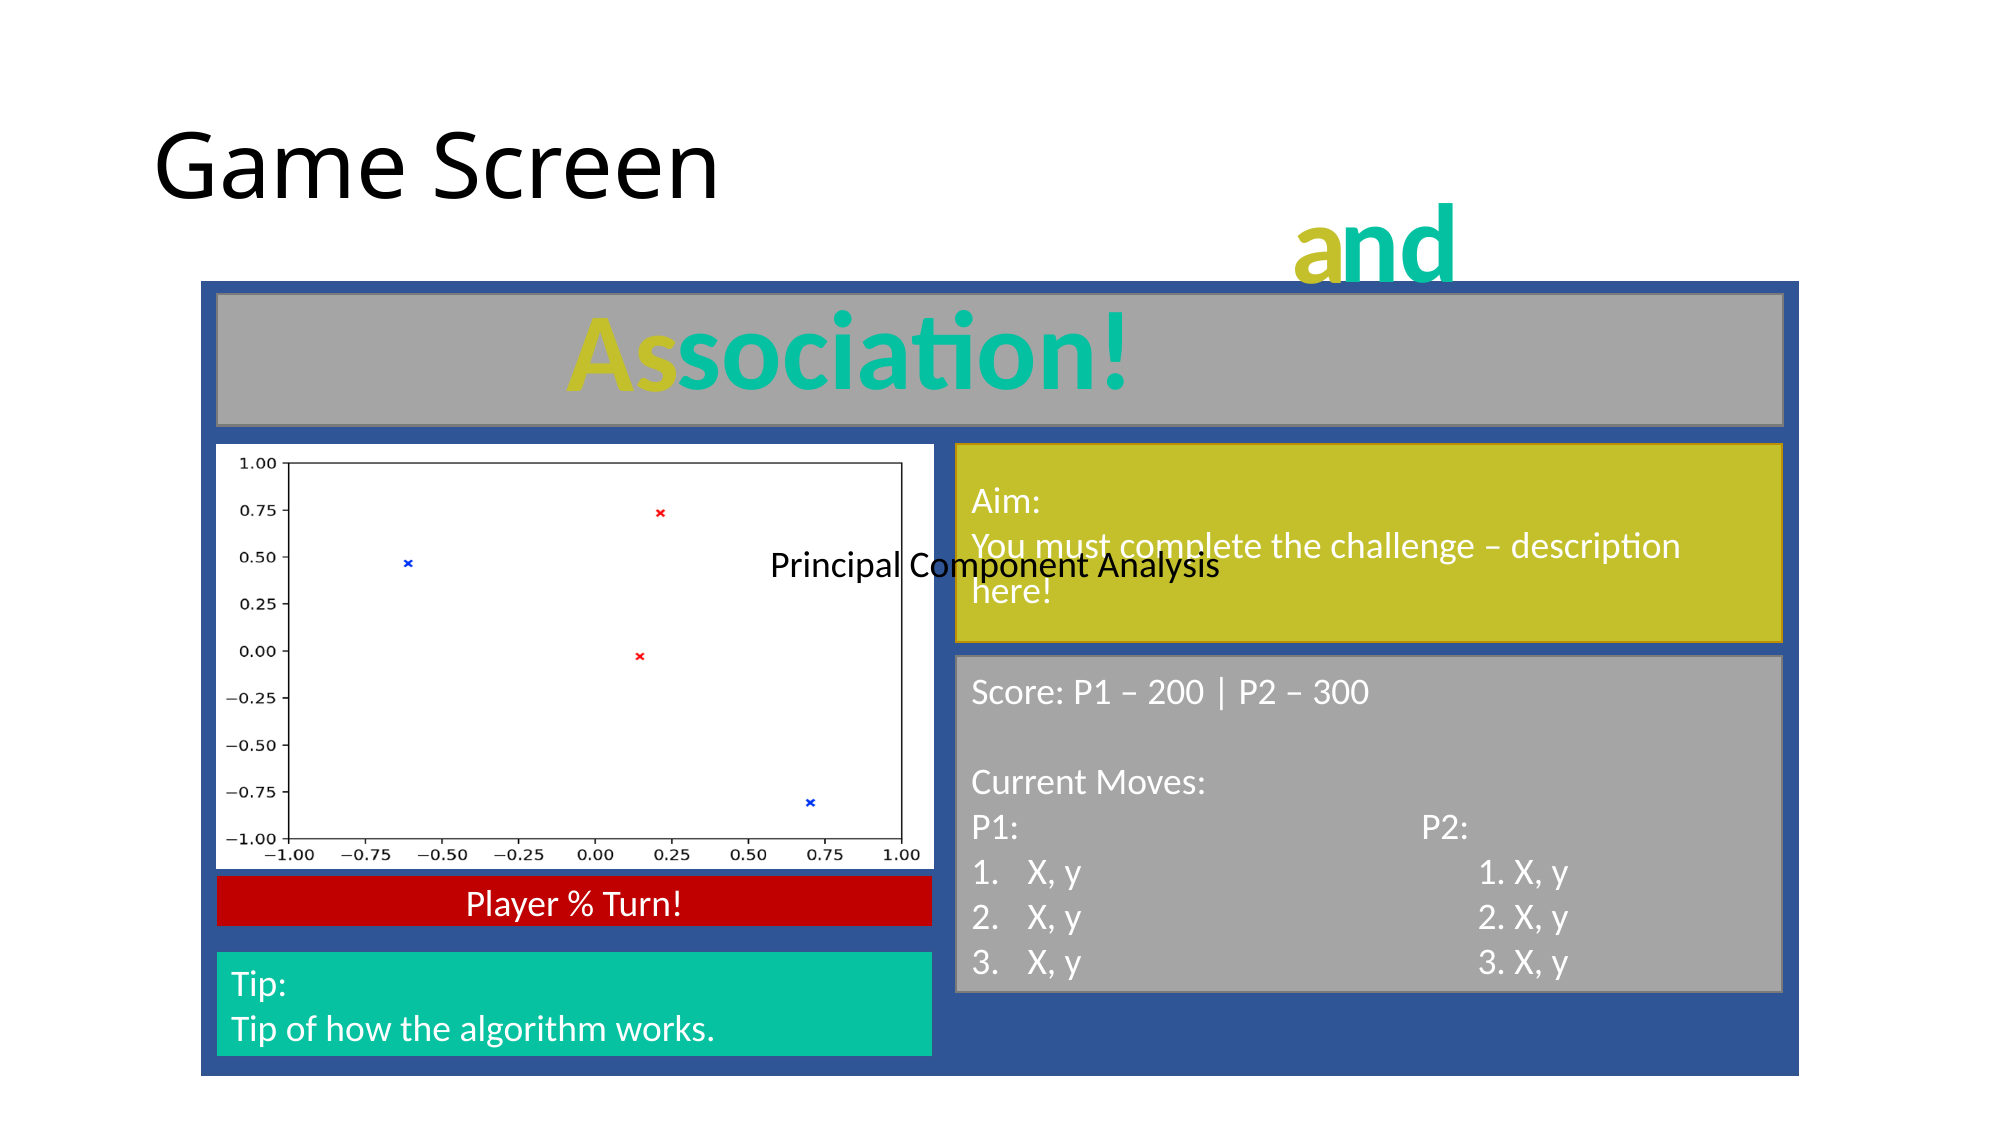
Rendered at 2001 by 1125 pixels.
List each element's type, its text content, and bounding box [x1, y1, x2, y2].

text_box Player % Turn! [215, 874, 934, 928]
text_box [201, 281, 1799, 1076]
text_box As [228, 271, 894, 422]
picture [216, 444, 934, 869]
title Game Screen [137, 59, 1863, 278]
text_box Score: P1 – 200 | P2 – 300 Current Moves: P1: P2: X, y 1. X, y X, y 2. X, y X, y 3. X, y [955, 655, 1783, 993]
text_box [894, 271, 1222, 423]
text_box Principal Component Analysis [934, 532, 1245, 592]
text_box [216, 293, 1784, 427]
text_box Tip: Tip of how the algorithm works. [215, 950, 934, 1058]
text_box Aim: You must complete the challenge – description here! [955, 443, 1783, 643]
text_box sociation! [661, 269, 1150, 420]
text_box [1155, 162, 1483, 316]
